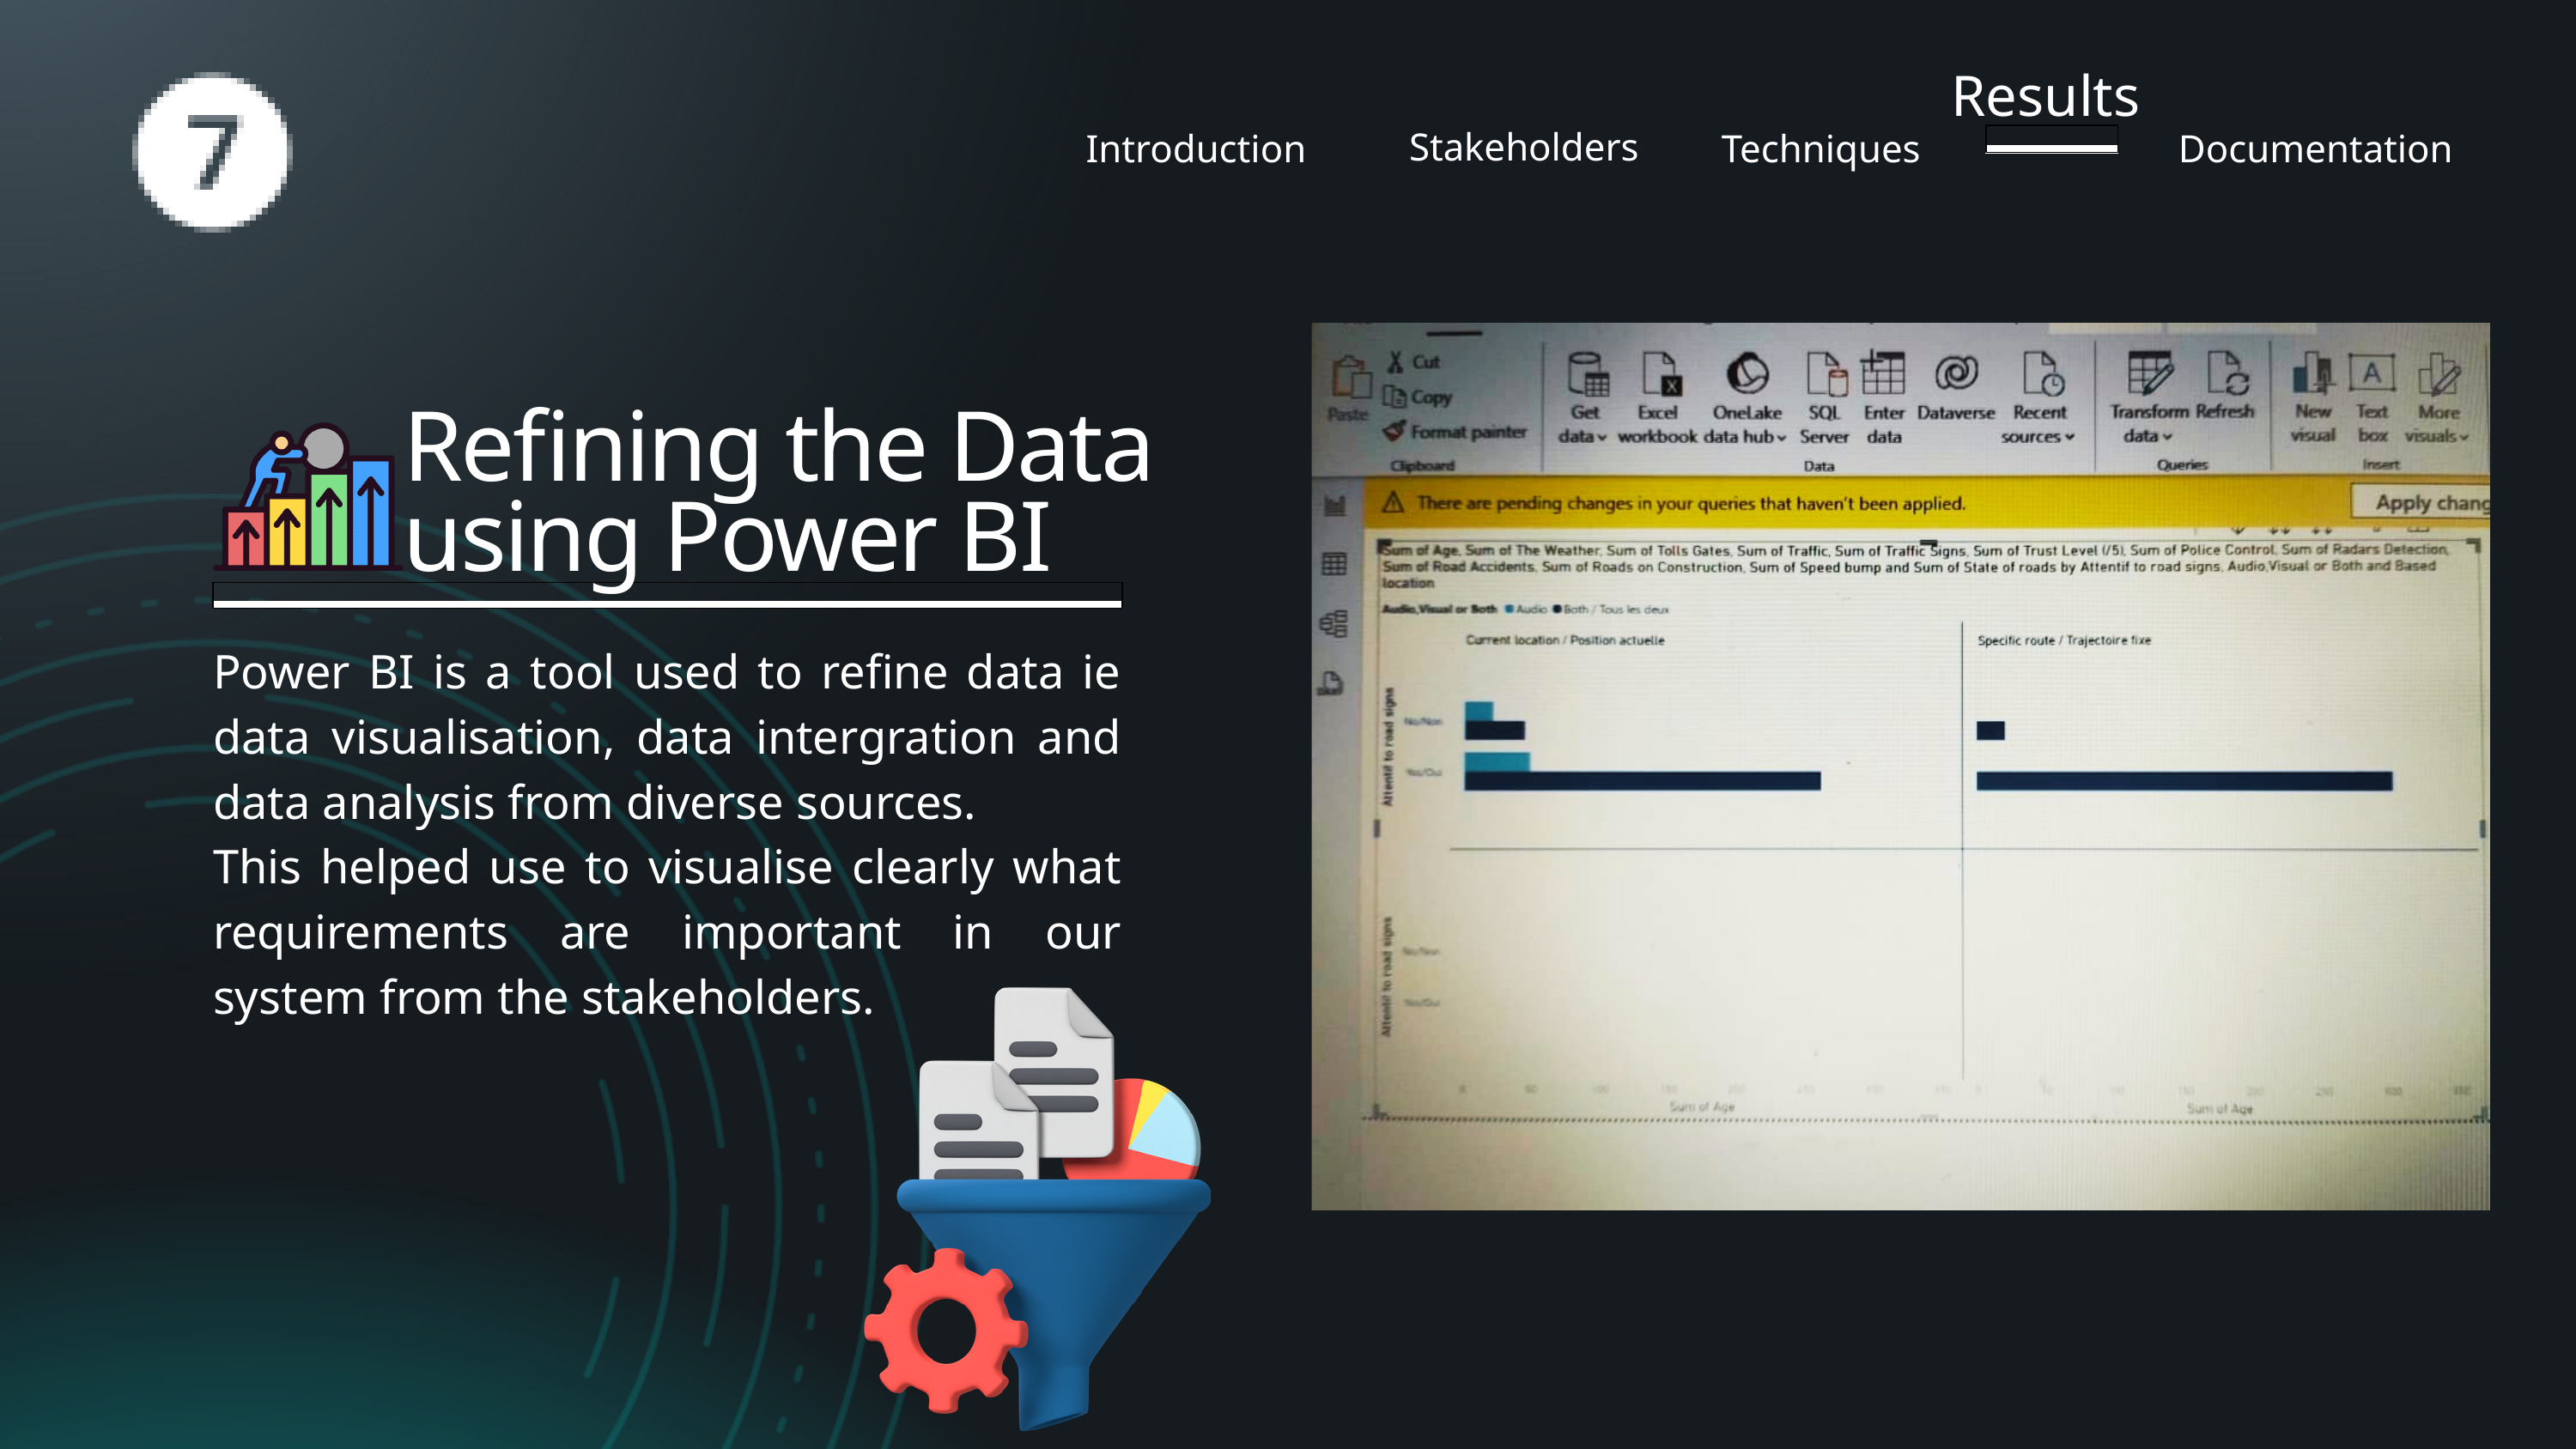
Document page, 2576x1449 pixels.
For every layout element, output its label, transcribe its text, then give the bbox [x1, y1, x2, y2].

text_box Results [1918, 49, 2173, 128]
text_box Documentation [2154, 118, 2476, 171]
text_box Stakeholders [1355, 115, 1693, 169]
text_box [0, 0, 1165, 988]
text_box Refining the Data using Power BI [403, 409, 1355, 591]
text_box [120, 60, 306, 246]
text_box Introduction [1037, 118, 1355, 171]
text_box [864, 987, 1212, 1431]
text_box [0, 988, 864, 1173]
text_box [1985, 145, 2118, 153]
text_box [213, 422, 403, 571]
text_box Techniques [1693, 118, 1949, 171]
text_box [1311, 323, 2491, 1210]
text_box Power BI is a tool used to refine data ie data visualisation, data intergration and data analysis from diverse sources. This helped use to visualise clearly what requirements are important in our system from the stakeholders. [213, 633, 1122, 1024]
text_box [212, 601, 1123, 609]
text_box [0, 1173, 1438, 1449]
